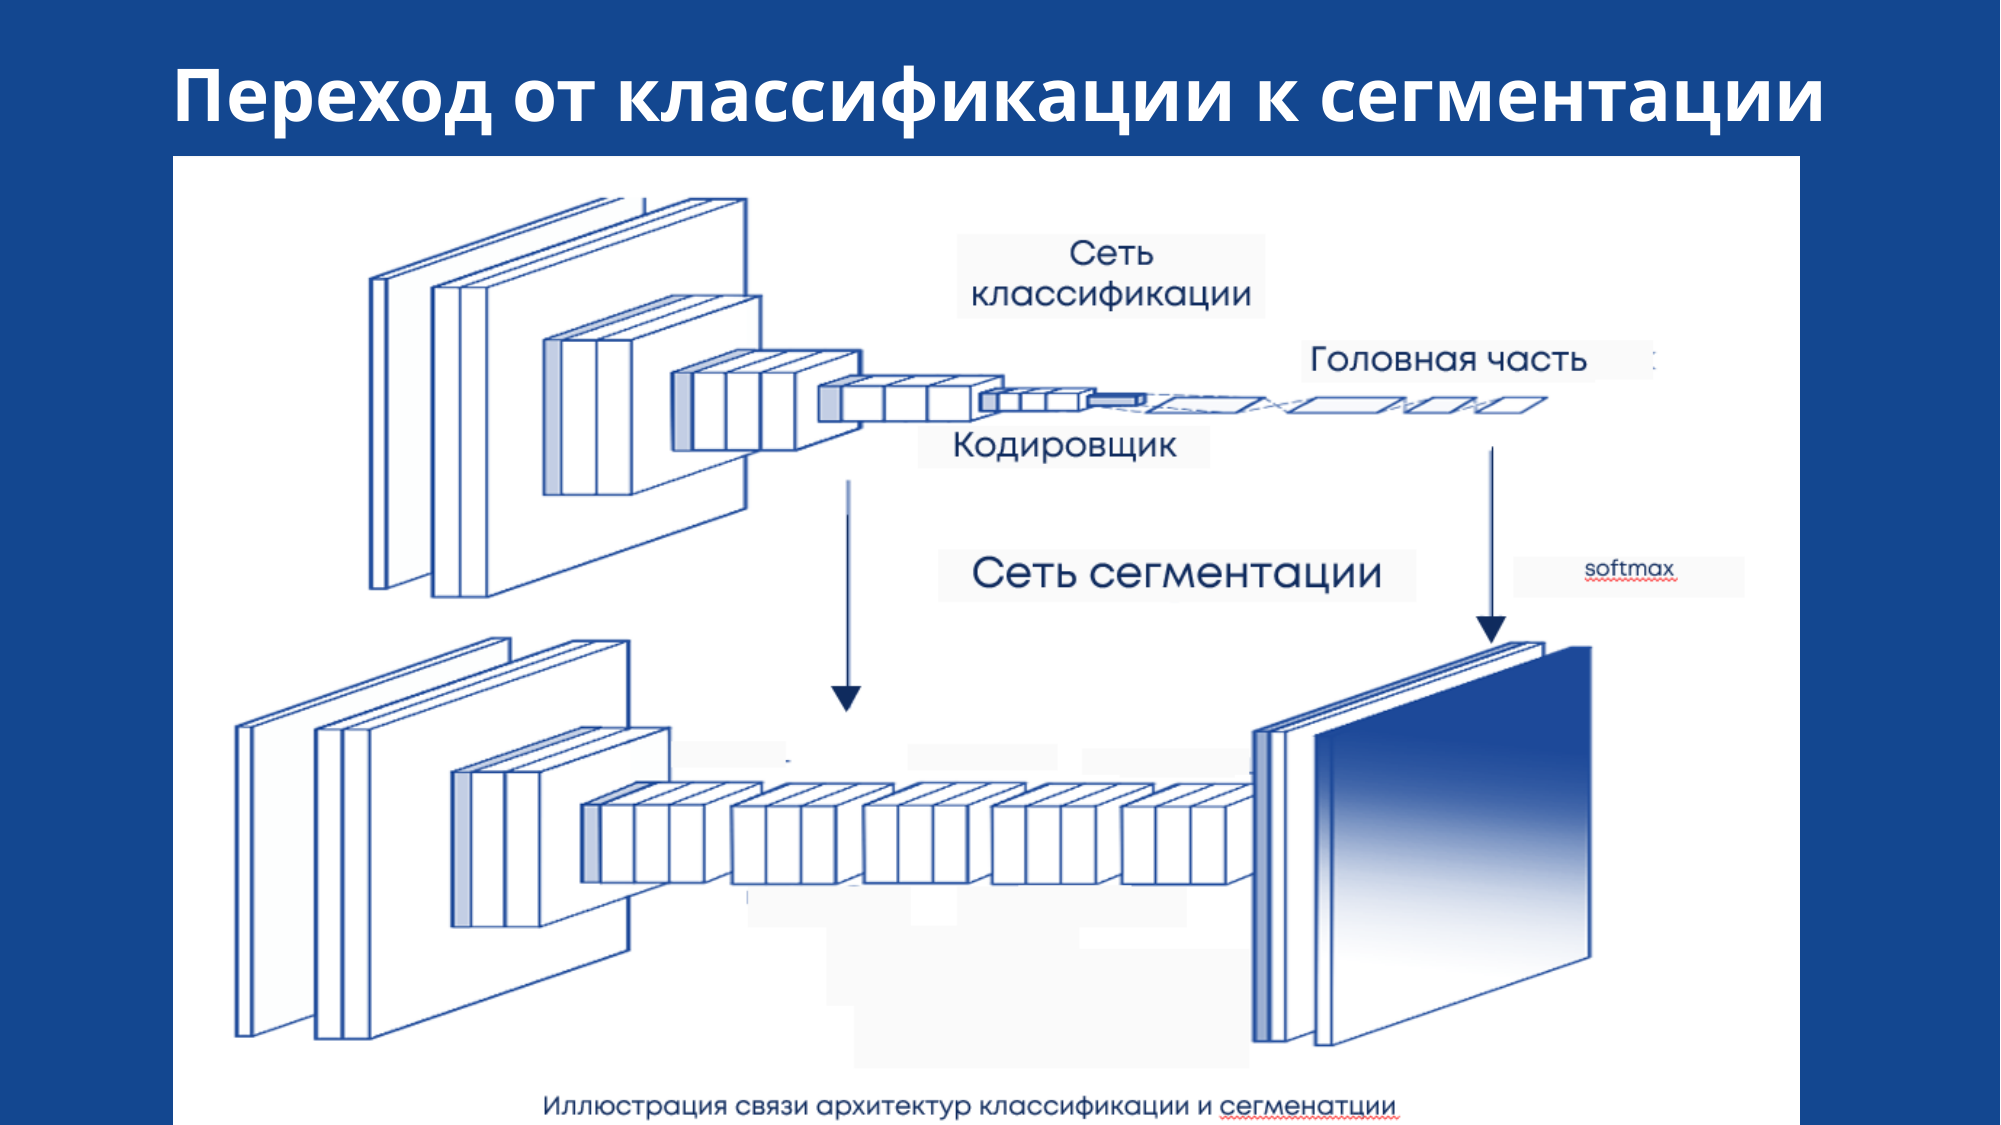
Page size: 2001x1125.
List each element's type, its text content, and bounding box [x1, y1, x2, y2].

title Переход от классификации к сегментации [137, 18, 1863, 178]
picture [173, 156, 1800, 1125]
